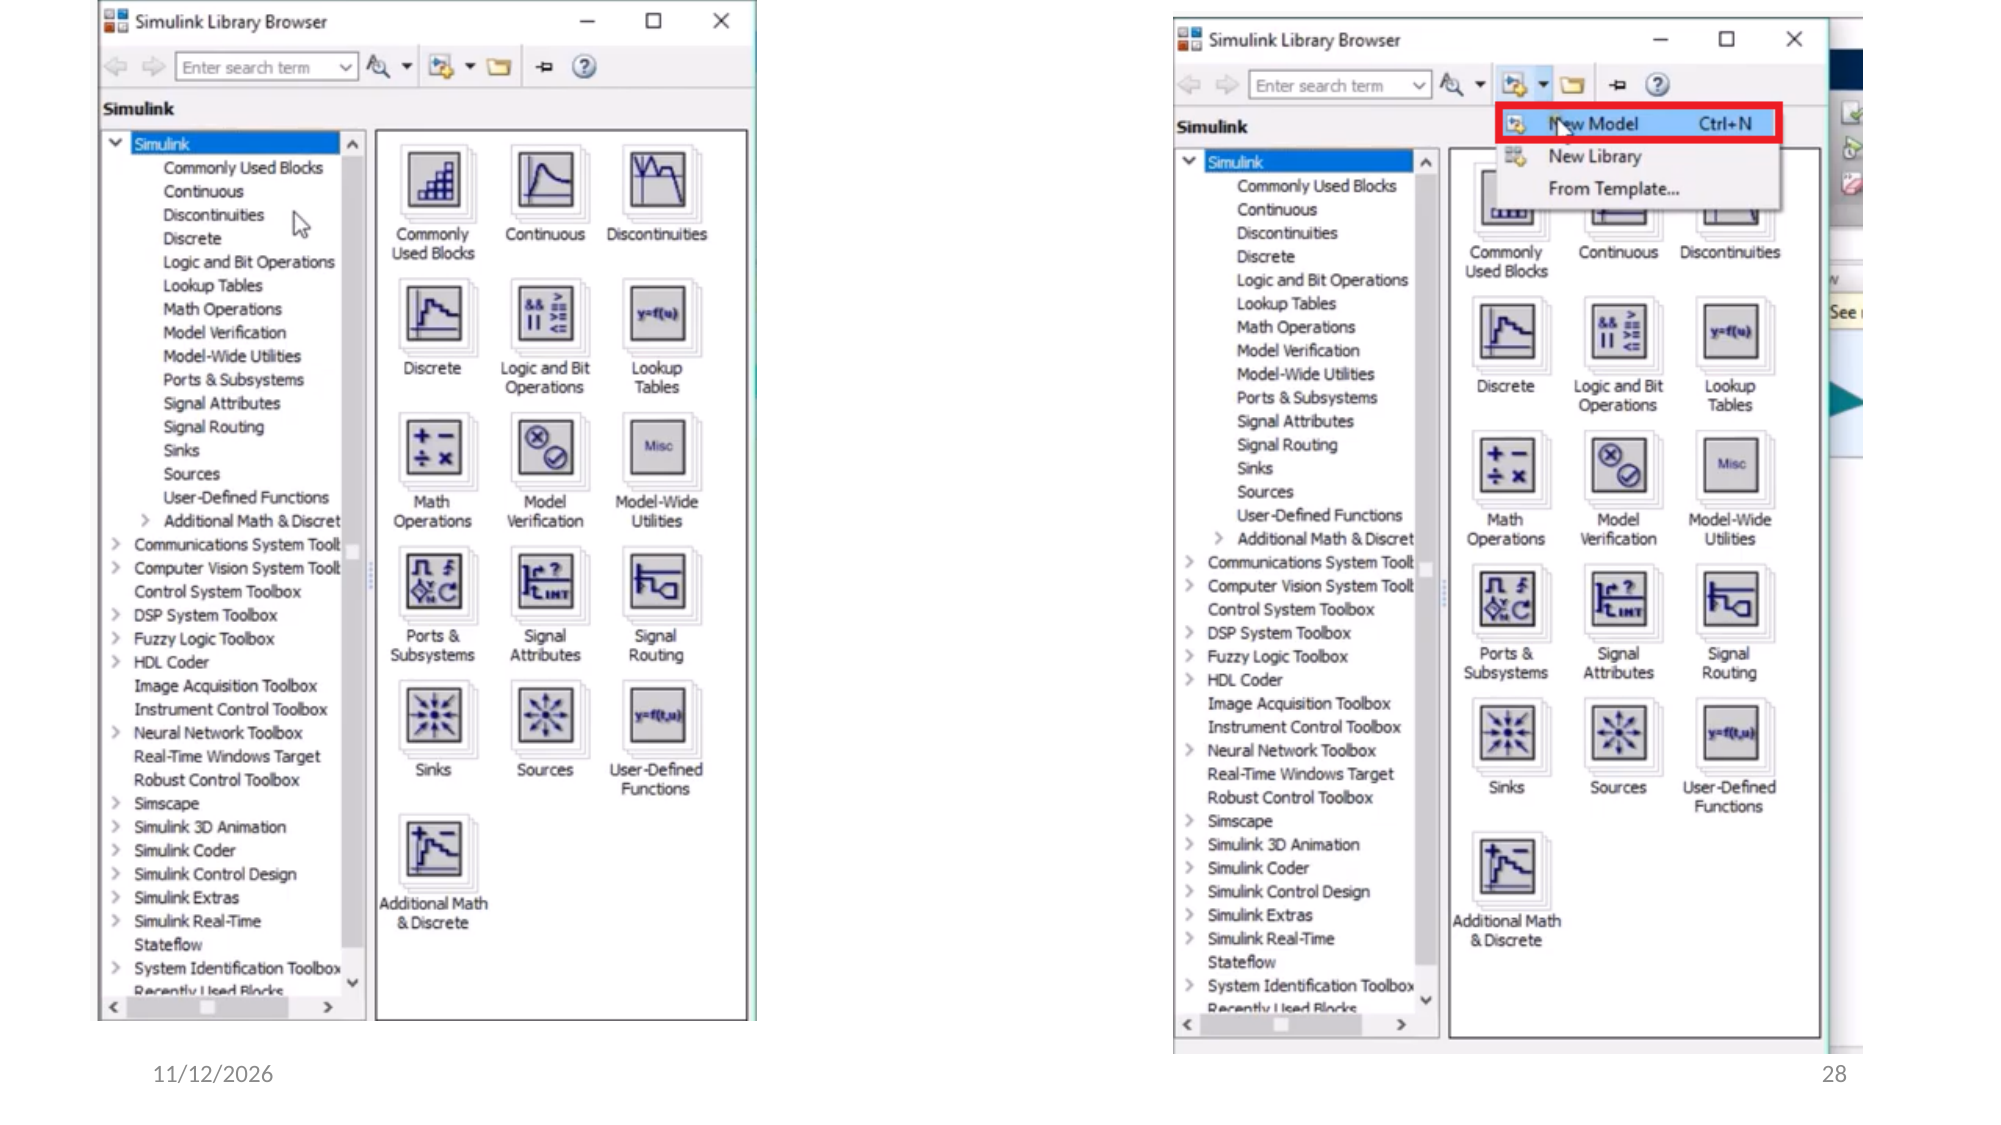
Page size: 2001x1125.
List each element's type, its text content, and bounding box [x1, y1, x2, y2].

picture [1173, 11, 1863, 1054]
picture [90, 0, 757, 1021]
slide_number 28 [1412, 1054, 1863, 1103]
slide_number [137, 1042, 588, 1103]
